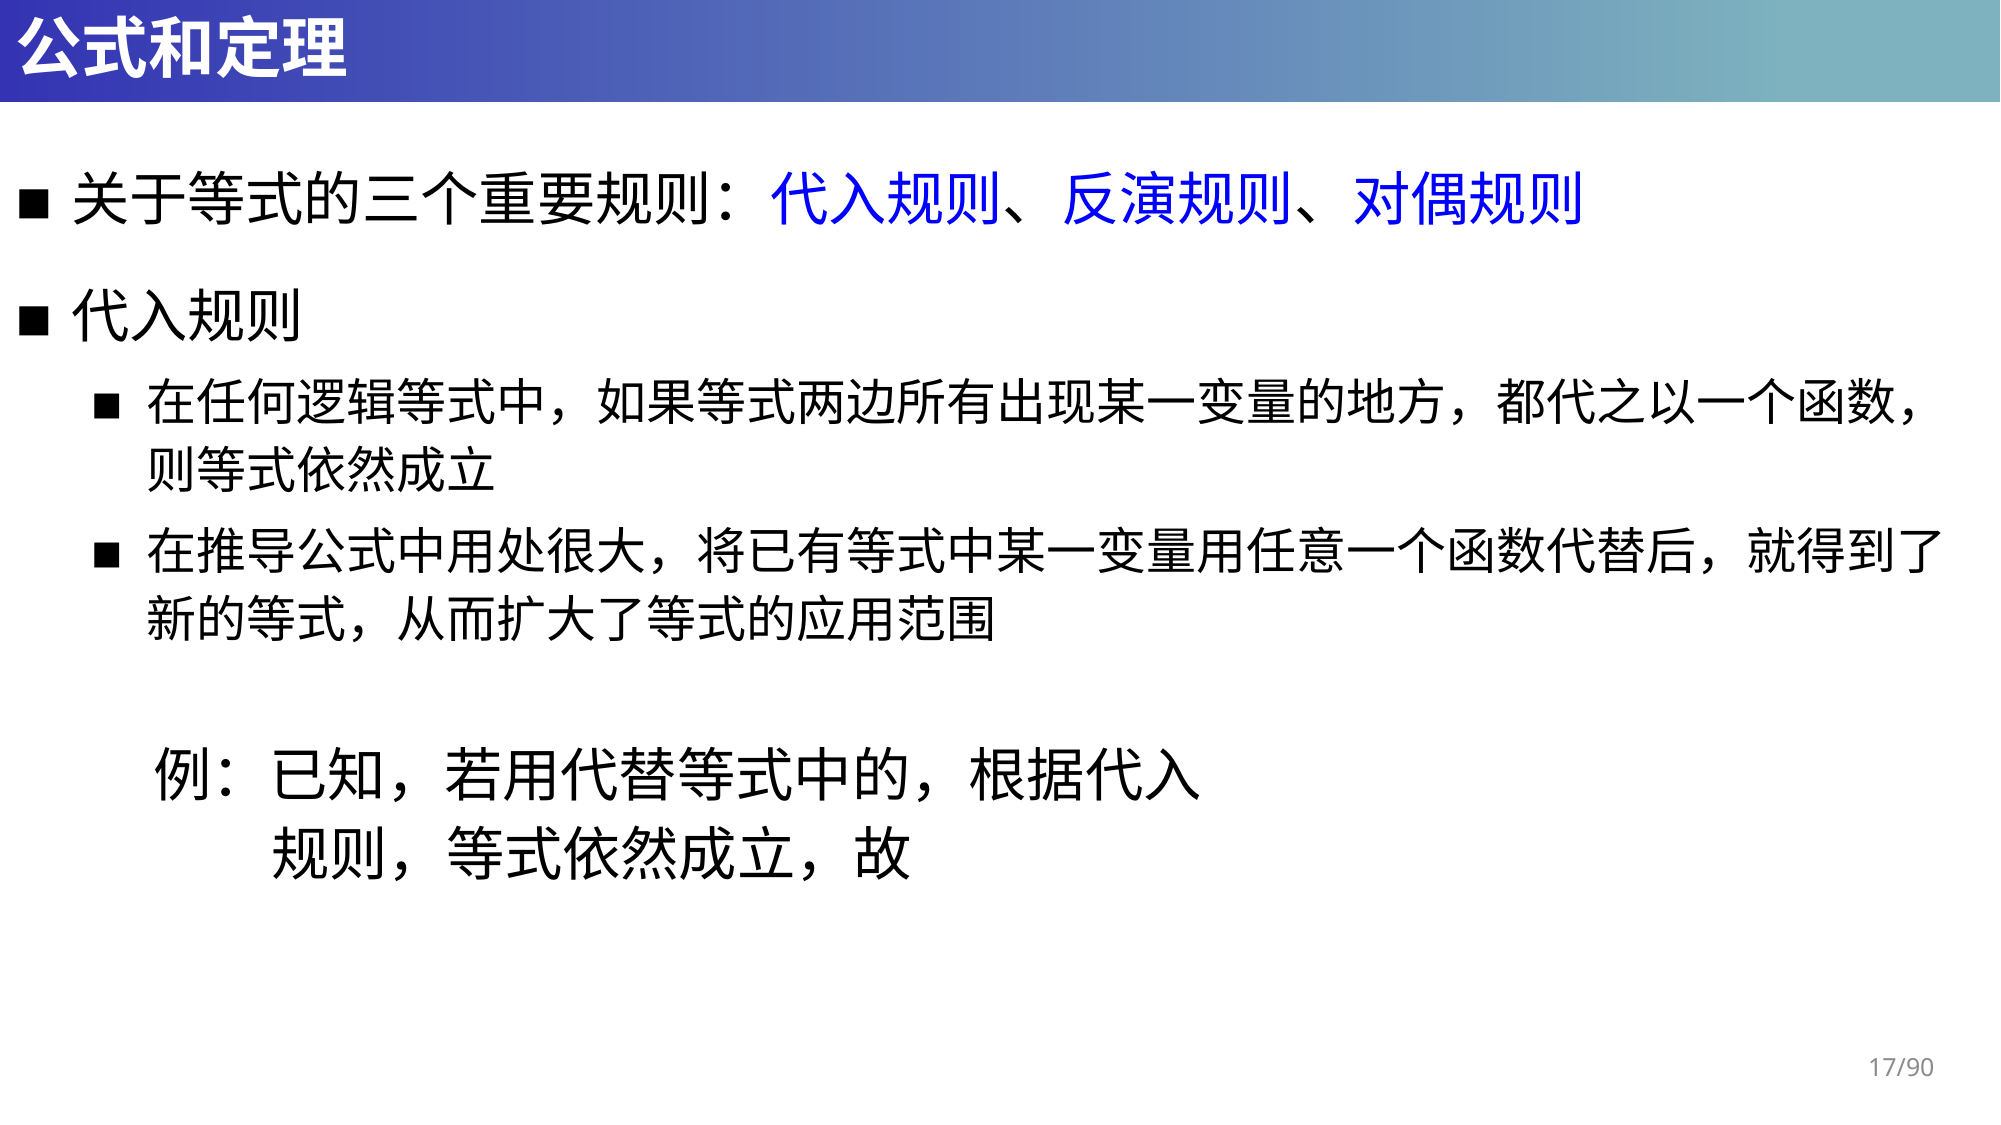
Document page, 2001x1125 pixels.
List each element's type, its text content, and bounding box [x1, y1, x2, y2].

title 公式和定理 [0, 0, 2000, 102]
text_box 关于等式的三个重要规则：代入规则、反演规则、对偶规则 代入规则 在任何逻辑等式中，如果等式两边所有出现某一变量的地方，都代之以一个函数，则等式依然成立 在推导公式中用处很大，将已有等式中某一变量用任意一个函数代替后，就得到了新的等式，从而扩大了等式的应用范围 [0, 144, 2000, 655]
slide_number 17/90 [1499, 1038, 1950, 1099]
